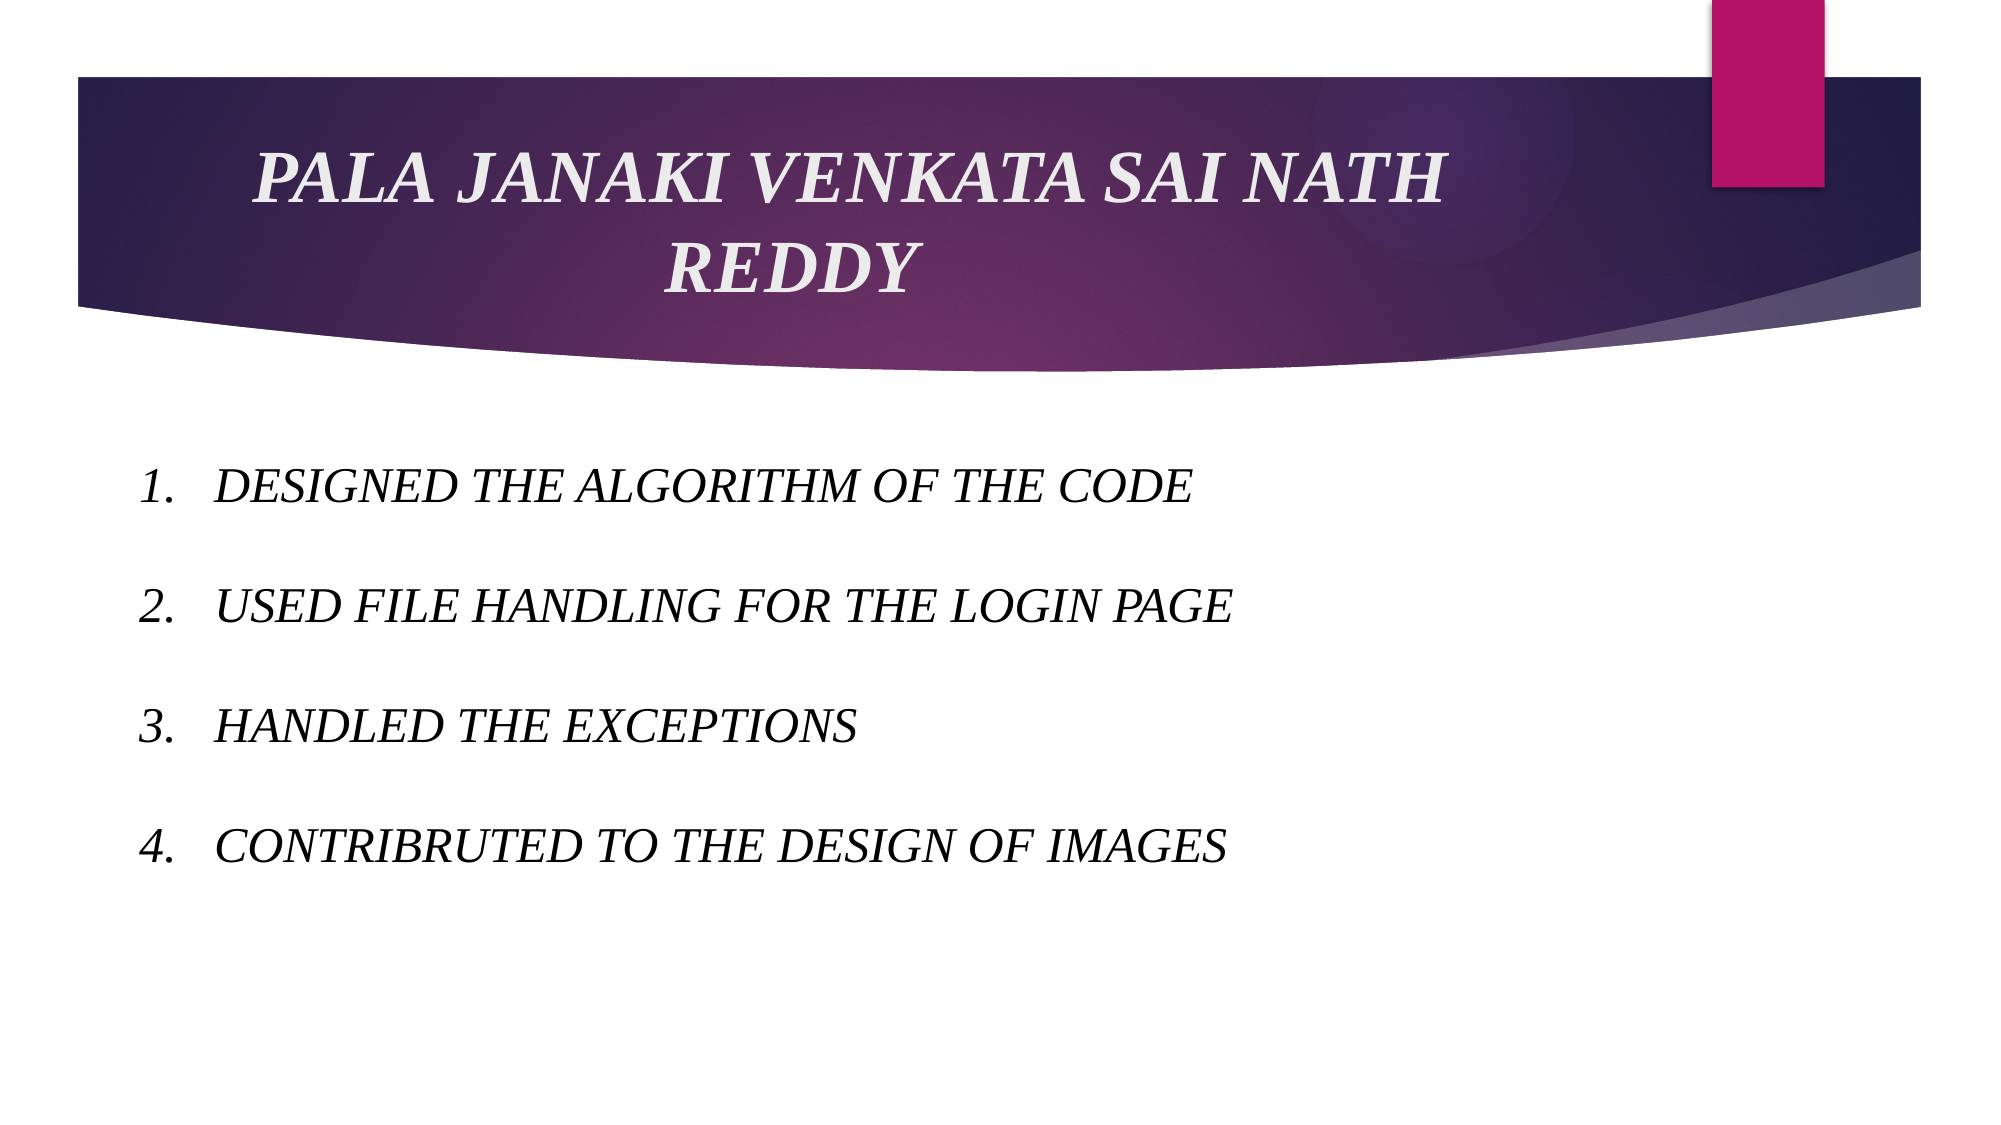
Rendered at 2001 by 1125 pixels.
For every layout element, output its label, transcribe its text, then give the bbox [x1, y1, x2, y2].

title PALA JANAKI VENKATA SAI NATH REDDY [124, 159, 1627, 276]
text_box DESIGNED THE ALGORITHM OF THE CODE 2. USED FILE HANDLING FOR THE LOGIN PAGE 3. HANDLED THE EXCEPTIONS 4. CONTRIBRUTED TO THE DESIGN OF IMAGES [124, 444, 1972, 880]
